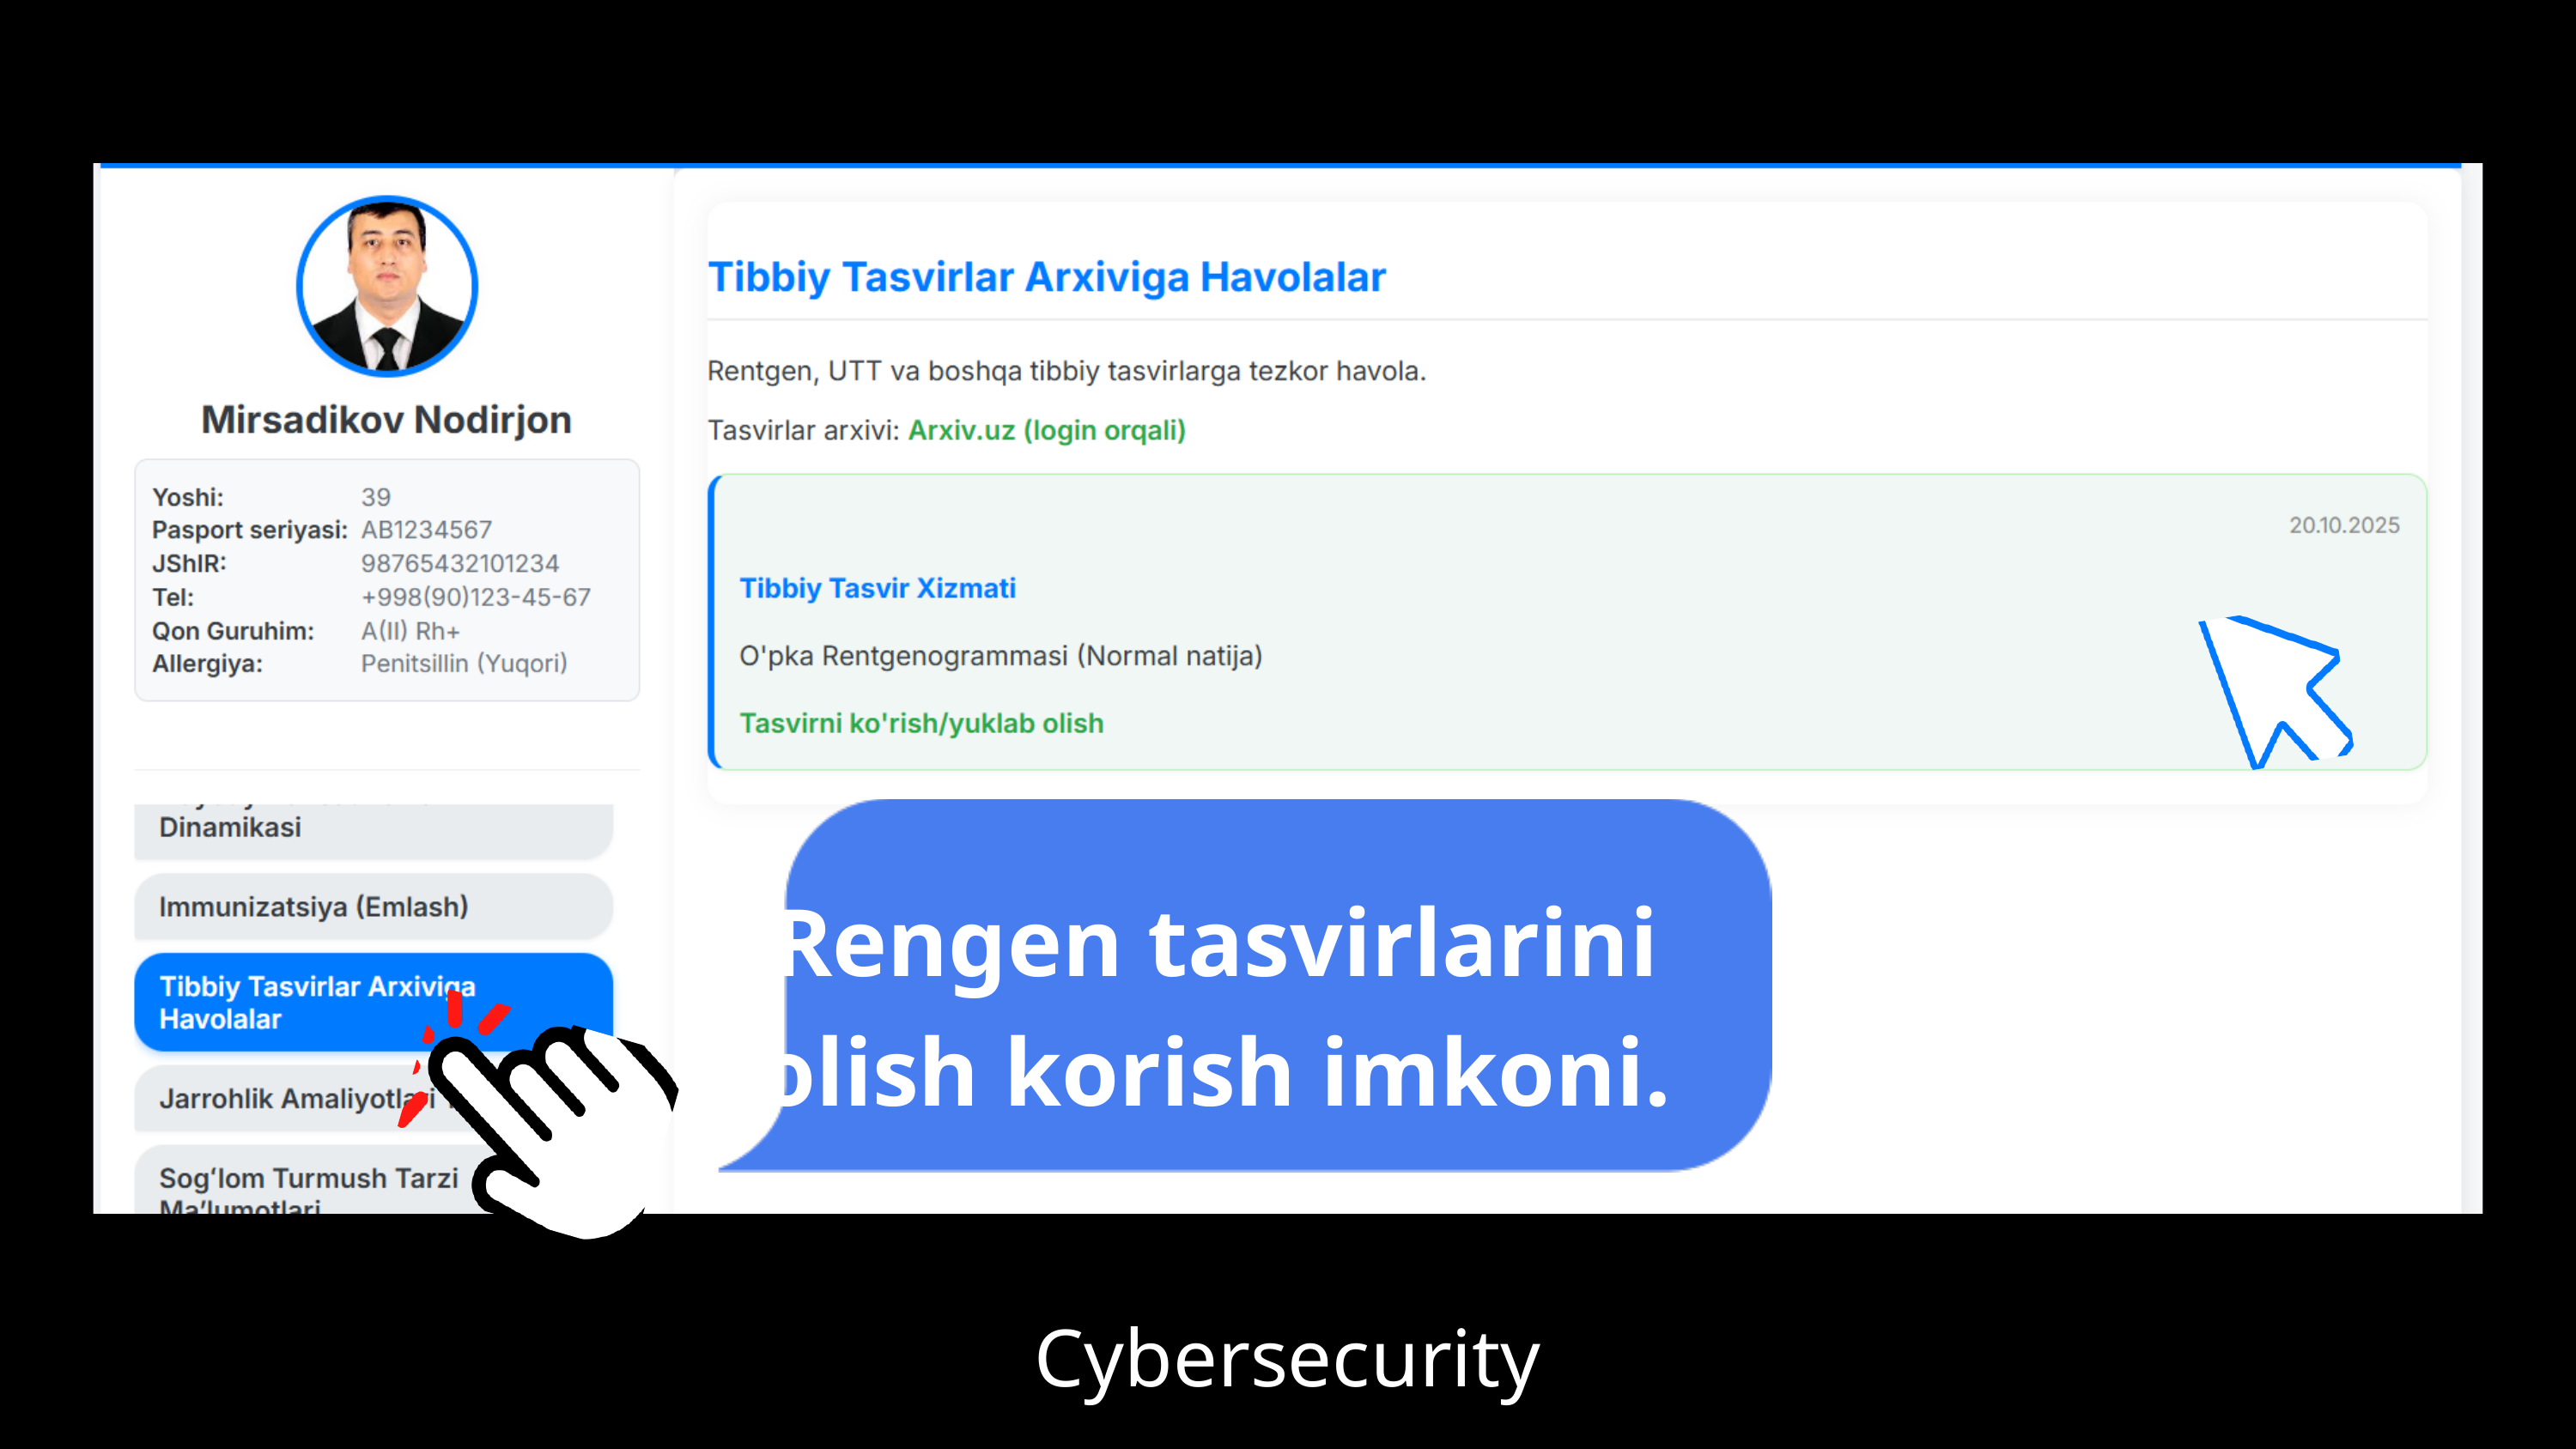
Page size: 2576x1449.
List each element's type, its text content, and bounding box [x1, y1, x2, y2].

text_box [381, 985, 688, 1254]
text_box [2194, 601, 2355, 776]
text_box [93, 163, 2483, 1214]
text_box Rengen tasvirlarini olish korish imkoni. [688, 864, 1742, 1125]
text_box Cybersecurity [718, 1291, 1858, 1403]
text_box [718, 799, 1772, 1173]
